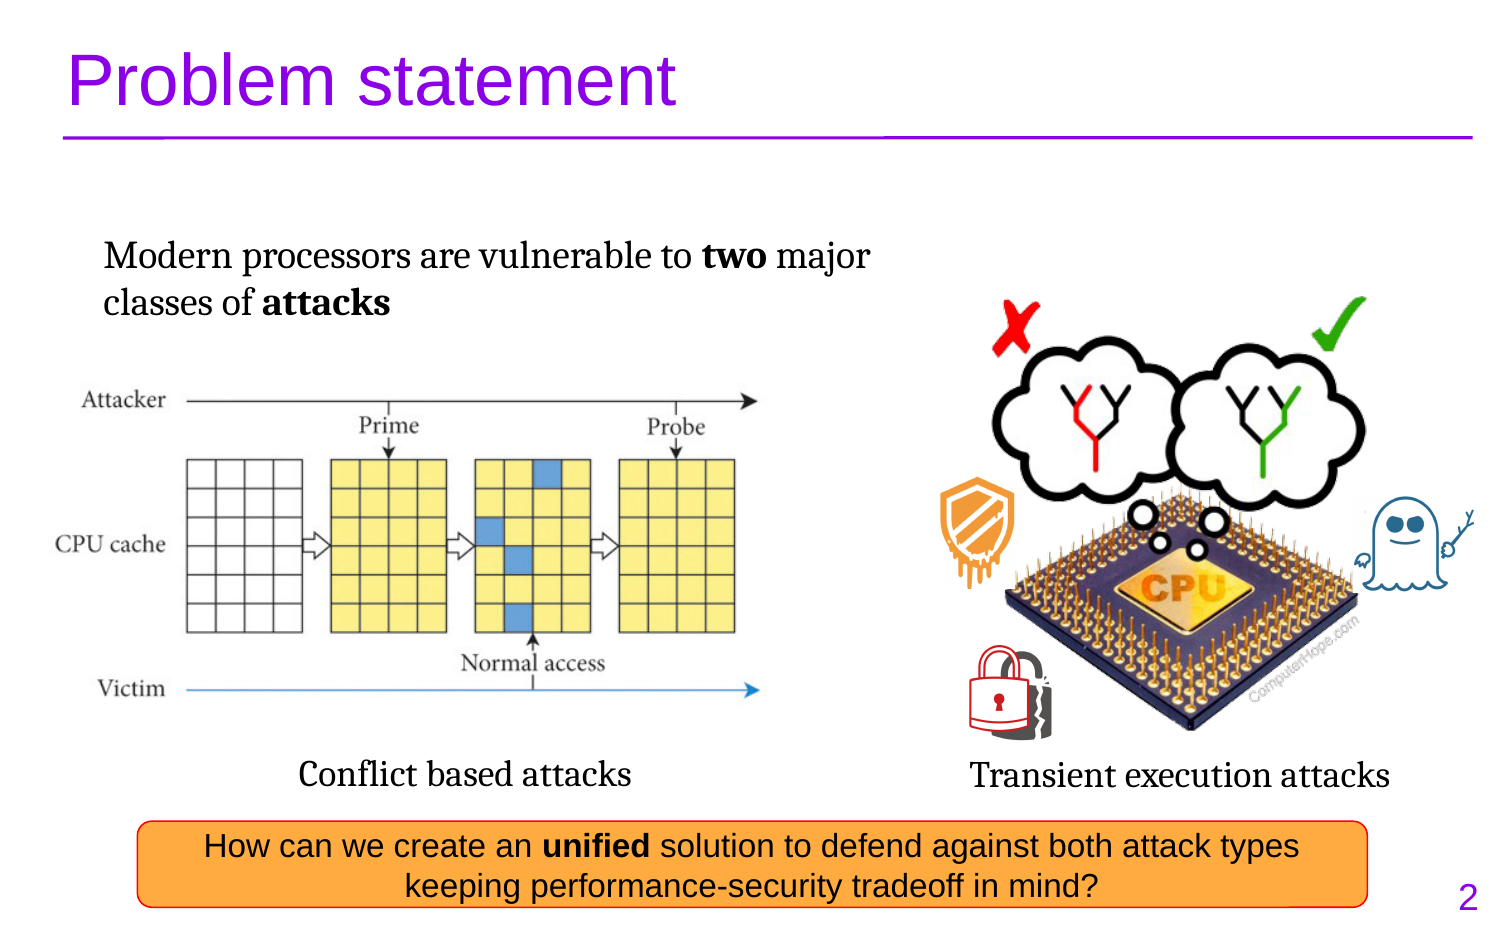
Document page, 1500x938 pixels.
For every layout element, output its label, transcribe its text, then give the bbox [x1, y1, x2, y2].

title Problem statement [51, 17, 1449, 122]
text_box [938, 294, 1475, 799]
slide_number ‹#› [1388, 859, 1494, 932]
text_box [29, 363, 787, 797]
text_box How can we create an unified solution to defend against both attack types keeping performance-security tradeoff in mind? [137, 821, 1368, 908]
text_box Modern processors are vulnerable to two major classes of attacks [88, 213, 939, 286]
